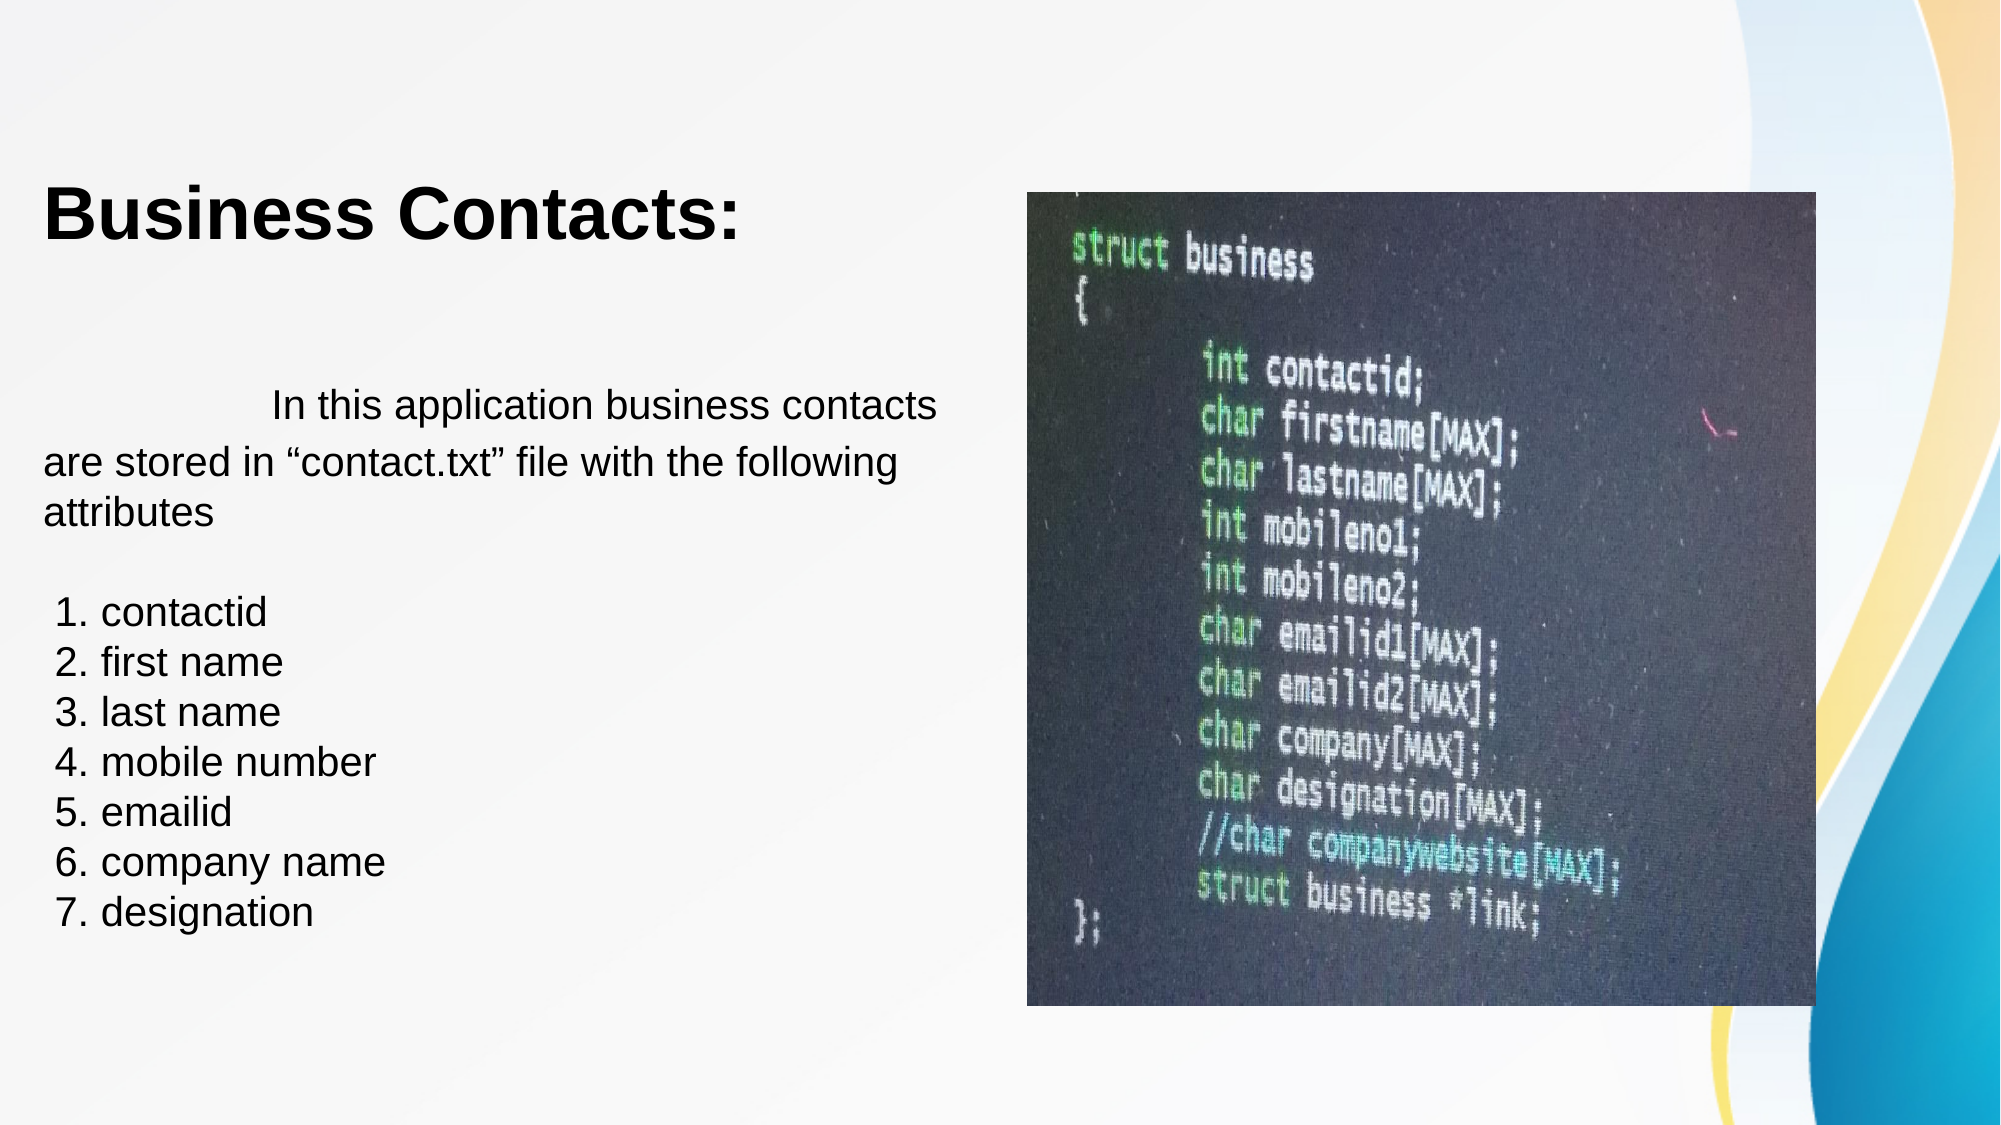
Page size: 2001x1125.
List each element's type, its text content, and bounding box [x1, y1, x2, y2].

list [1027, 192, 1816, 1006]
picture [0, 0, 2001, 1125]
title Business Contacts: In this application business contacts are stored in “contact.txt” file with the following attributes 1. contactid 2. first name 3. last name 4. mobile number 5. emailid 6. company name 7. designation [28, 30, 980, 1069]
